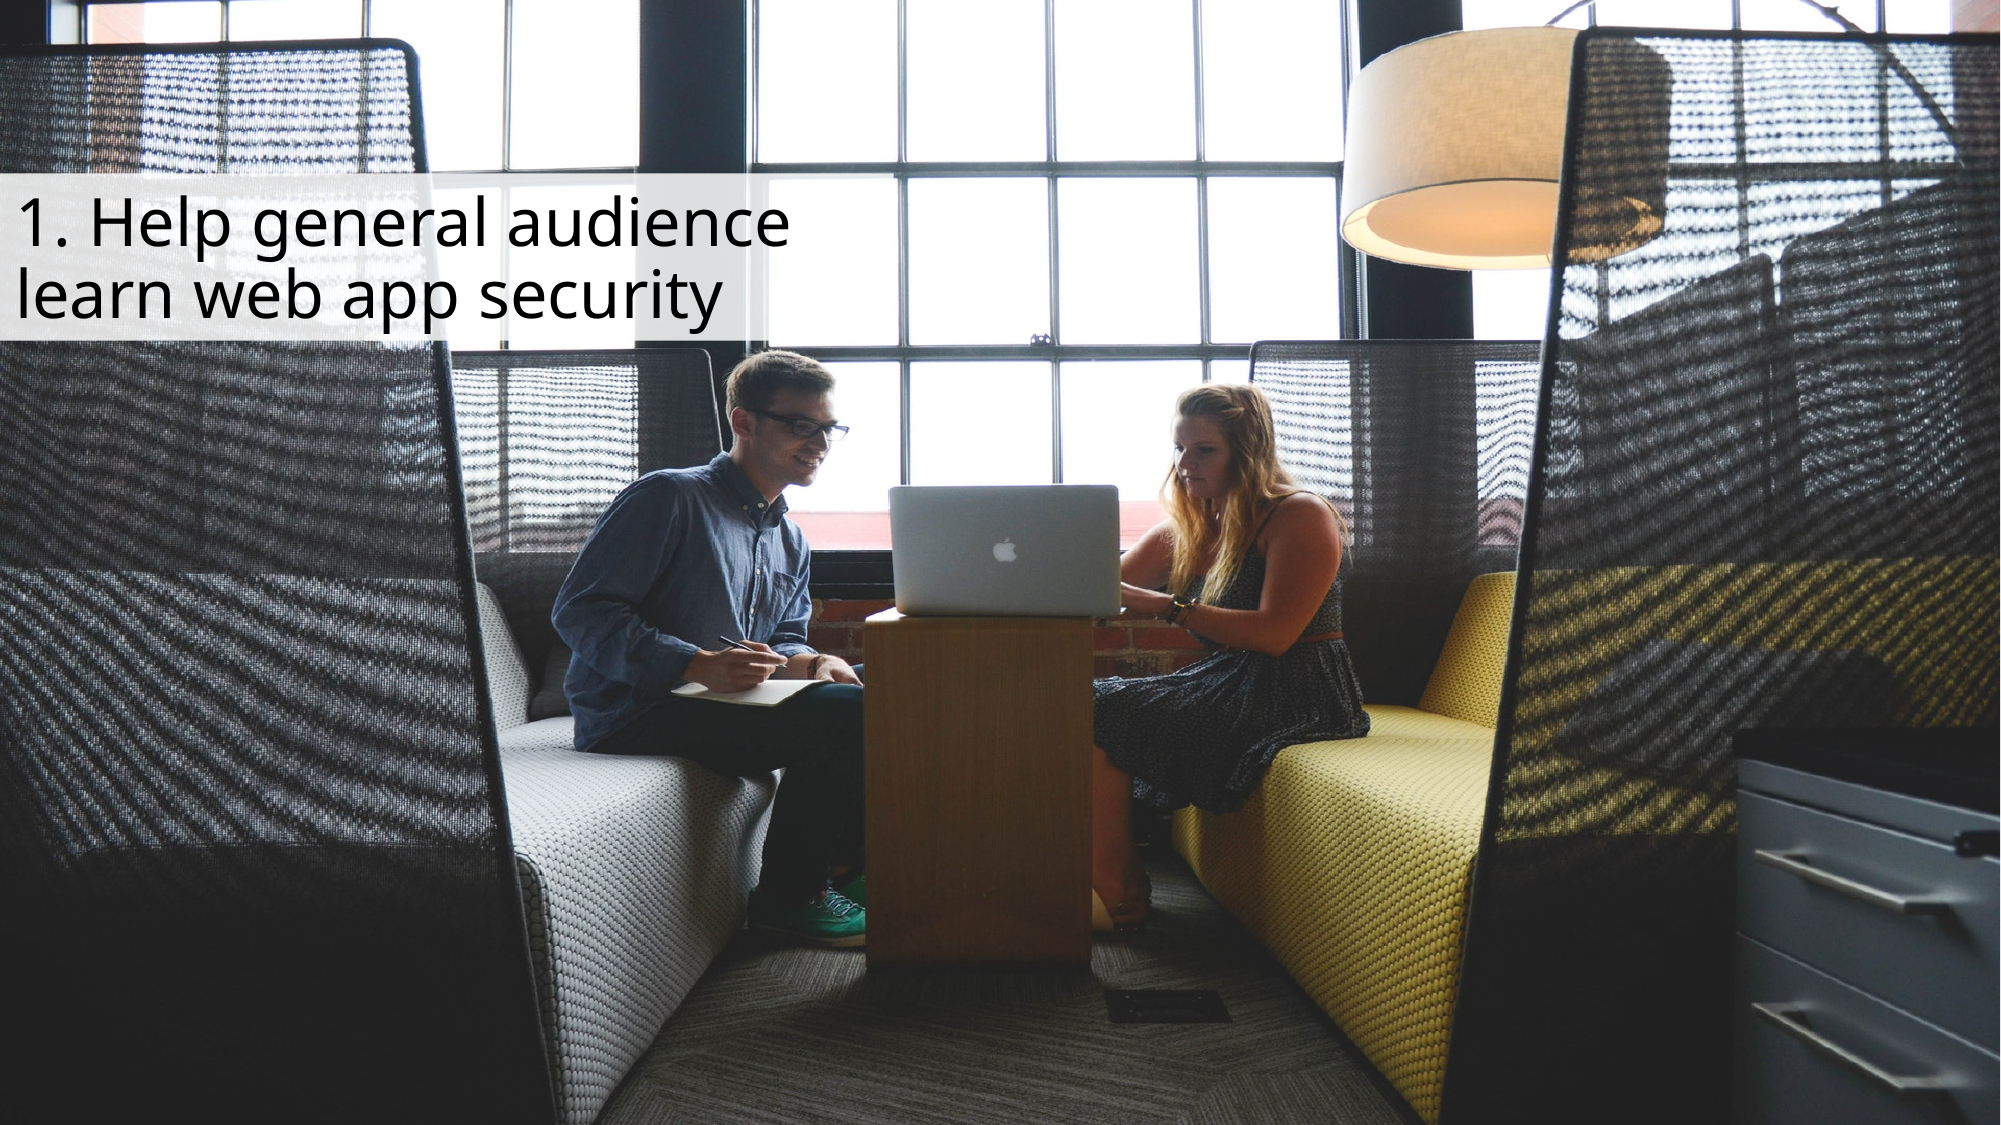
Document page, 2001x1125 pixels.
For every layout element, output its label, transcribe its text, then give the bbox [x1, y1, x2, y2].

title 1. Help general audience learn web app security [0, 173, 894, 341]
picture [0, 0, 2001, 1125]
